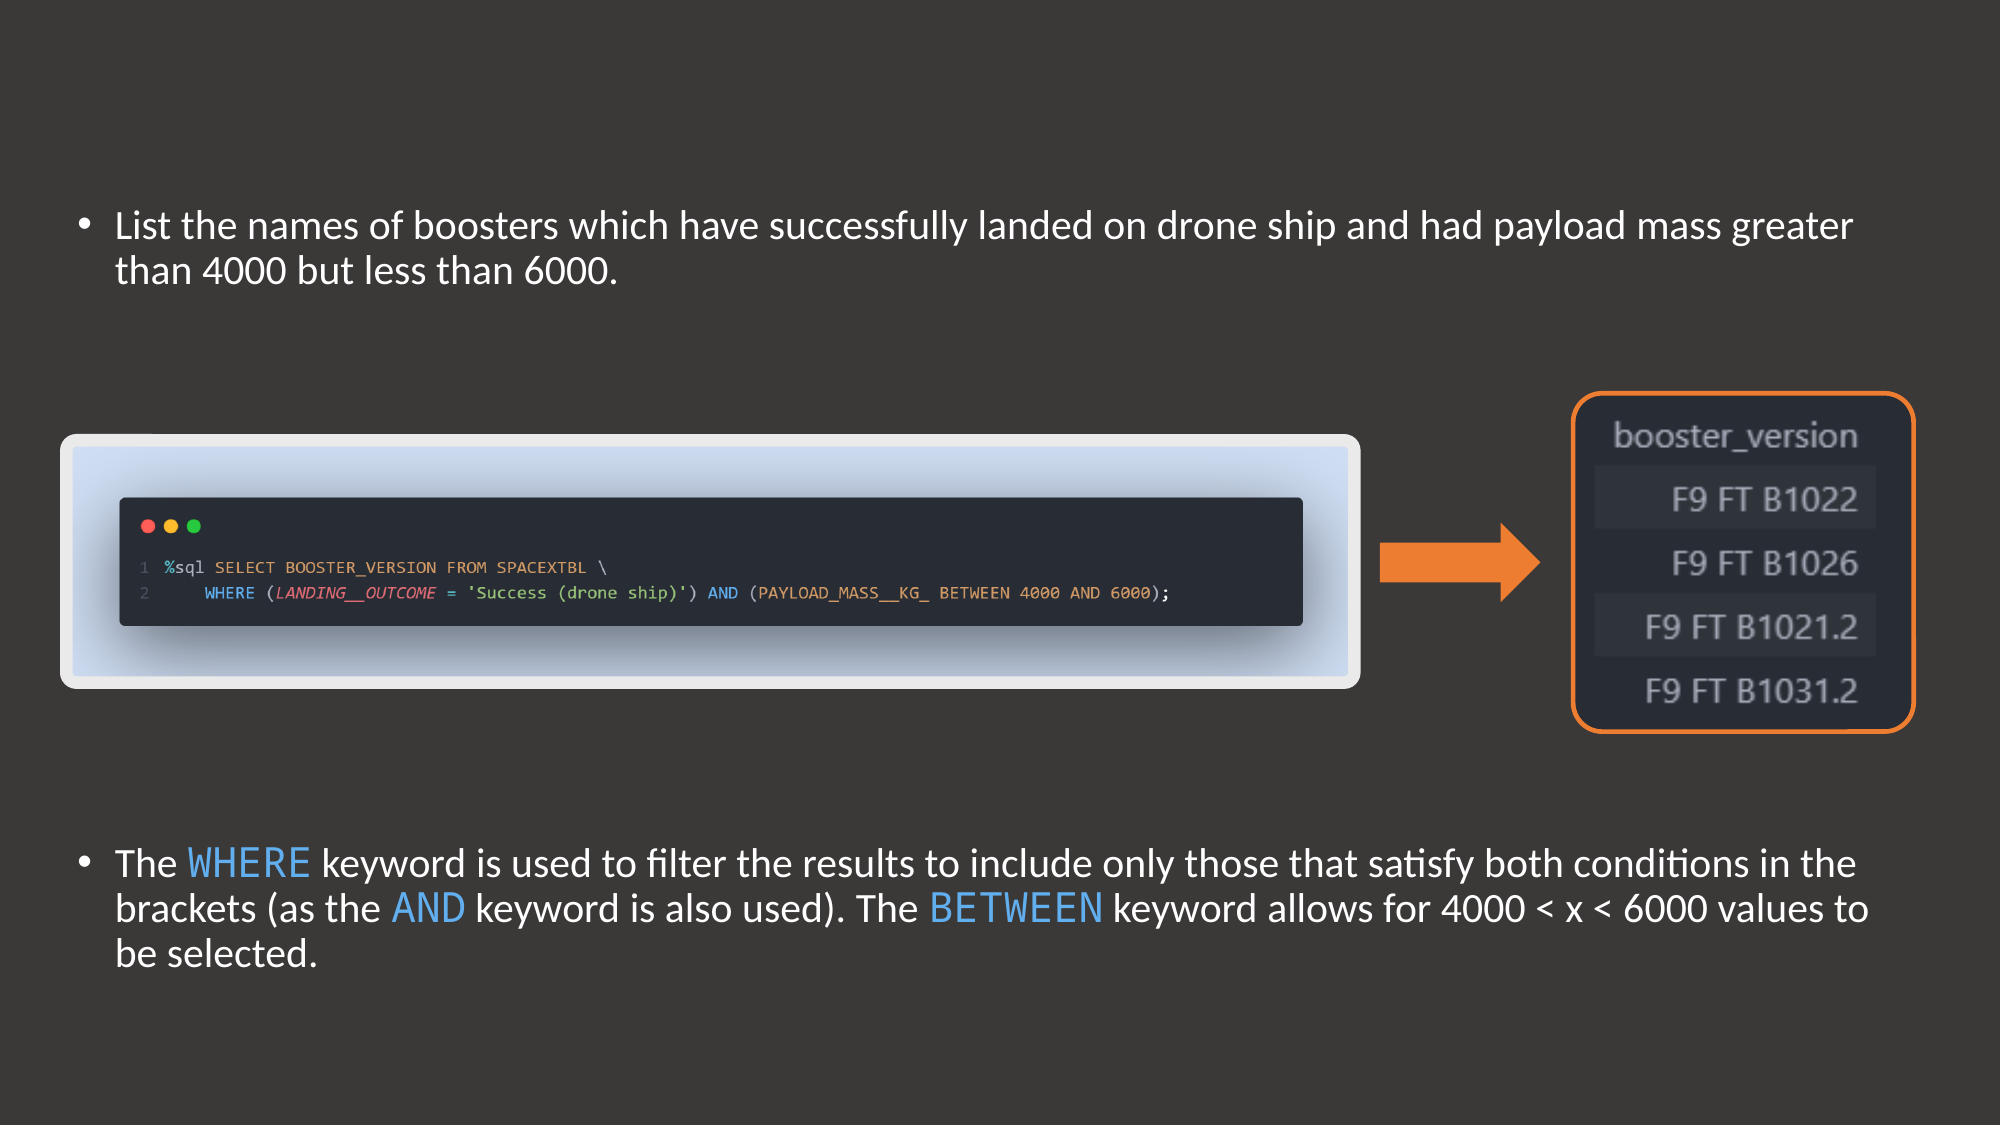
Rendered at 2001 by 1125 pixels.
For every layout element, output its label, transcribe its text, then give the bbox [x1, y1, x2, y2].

list List the names of boosters which have successfully landed on drone ship and had payload mass greater than 4000 but less than 6000. The WHERE keyword is used to filter the results to include only those that satisfy both conditions in the brackets (as the AND keyword is also used). The BETWEEN keyword allows for 4000 < x < 6000 values to be selected. [62, 196, 1934, 1009]
picture [66, 440, 1355, 683]
text_box [1378, 520, 1542, 605]
picture [1573, 393, 1914, 732]
